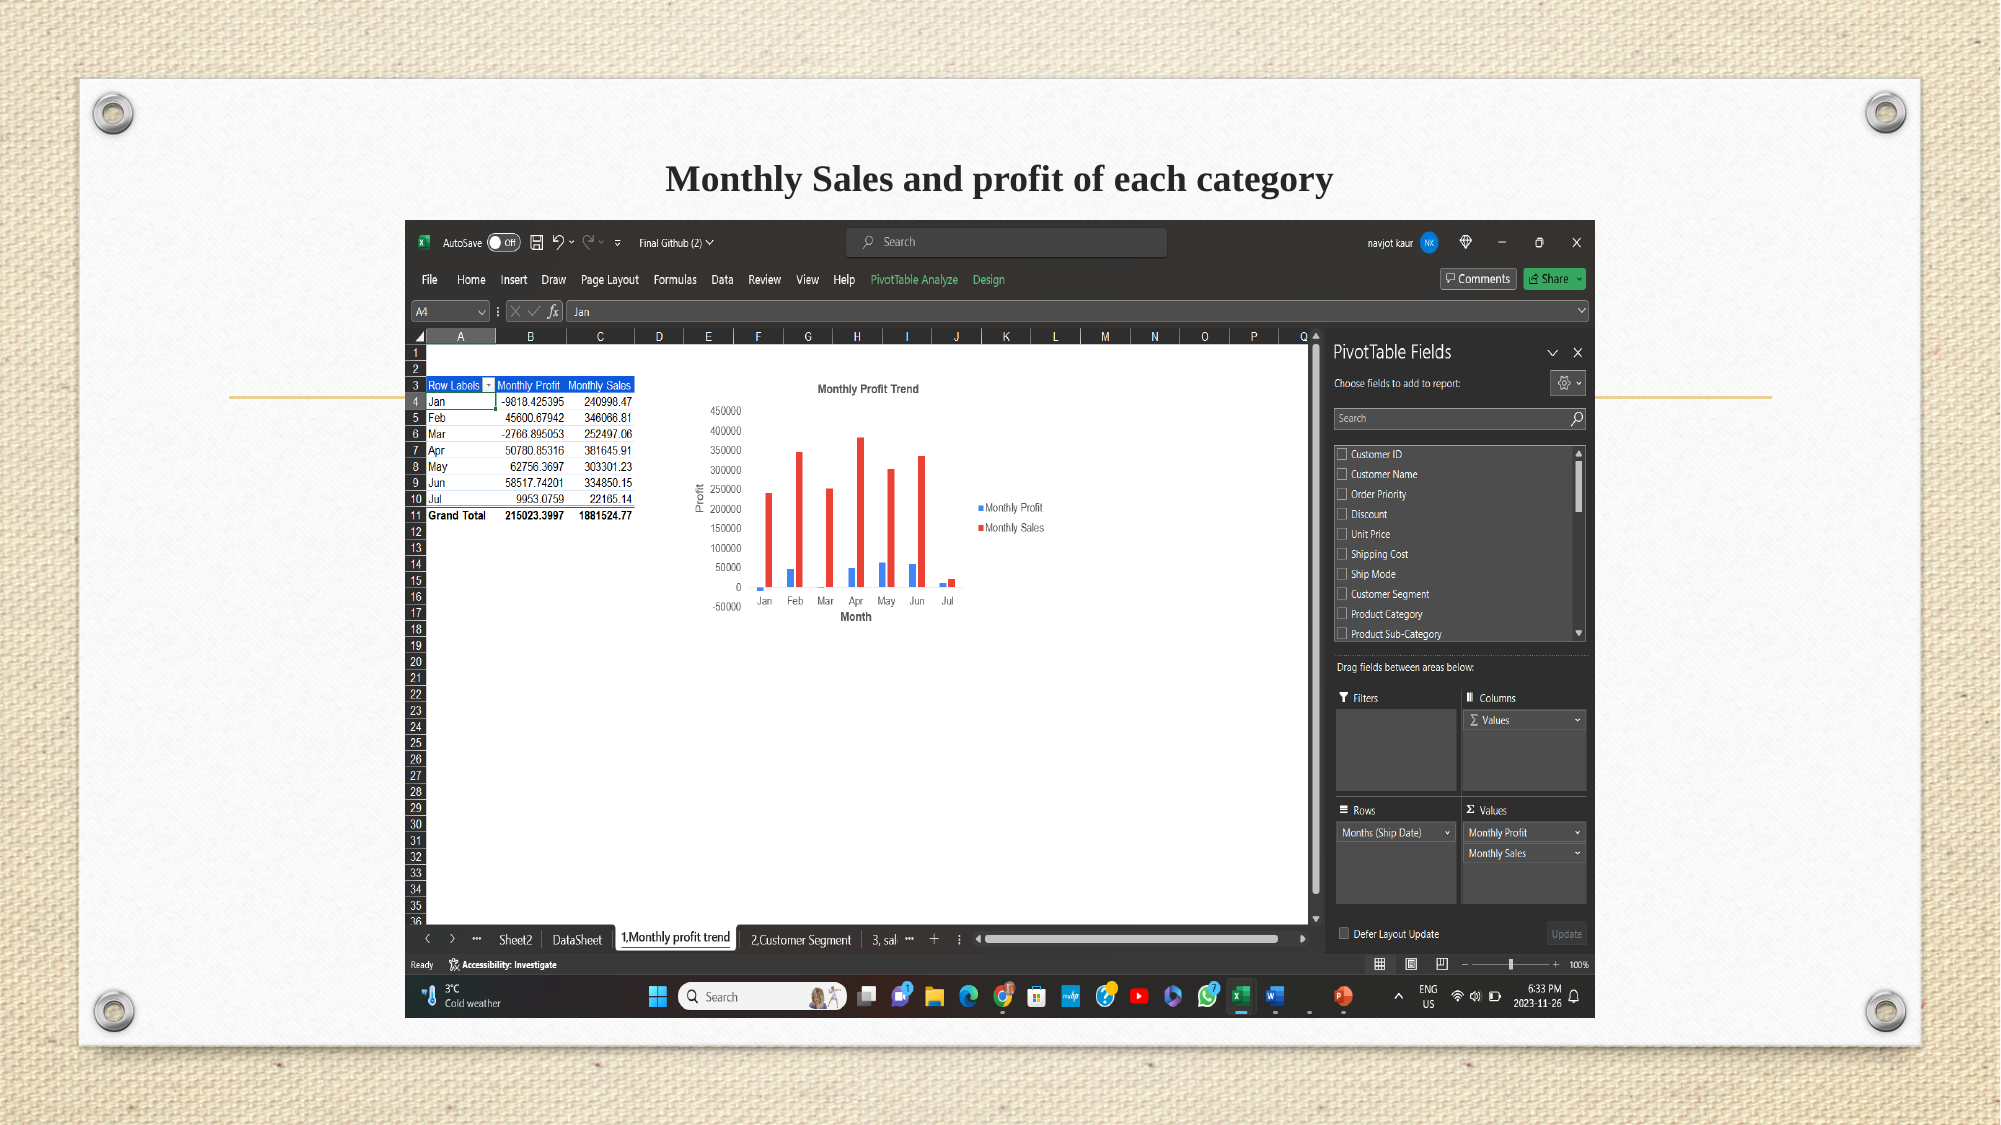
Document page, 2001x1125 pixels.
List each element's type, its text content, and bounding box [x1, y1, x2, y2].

title Monthly Sales and profit of each category [212, 136, 1788, 218]
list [404, 220, 1596, 1019]
picture [0, 0, 2001, 1125]
